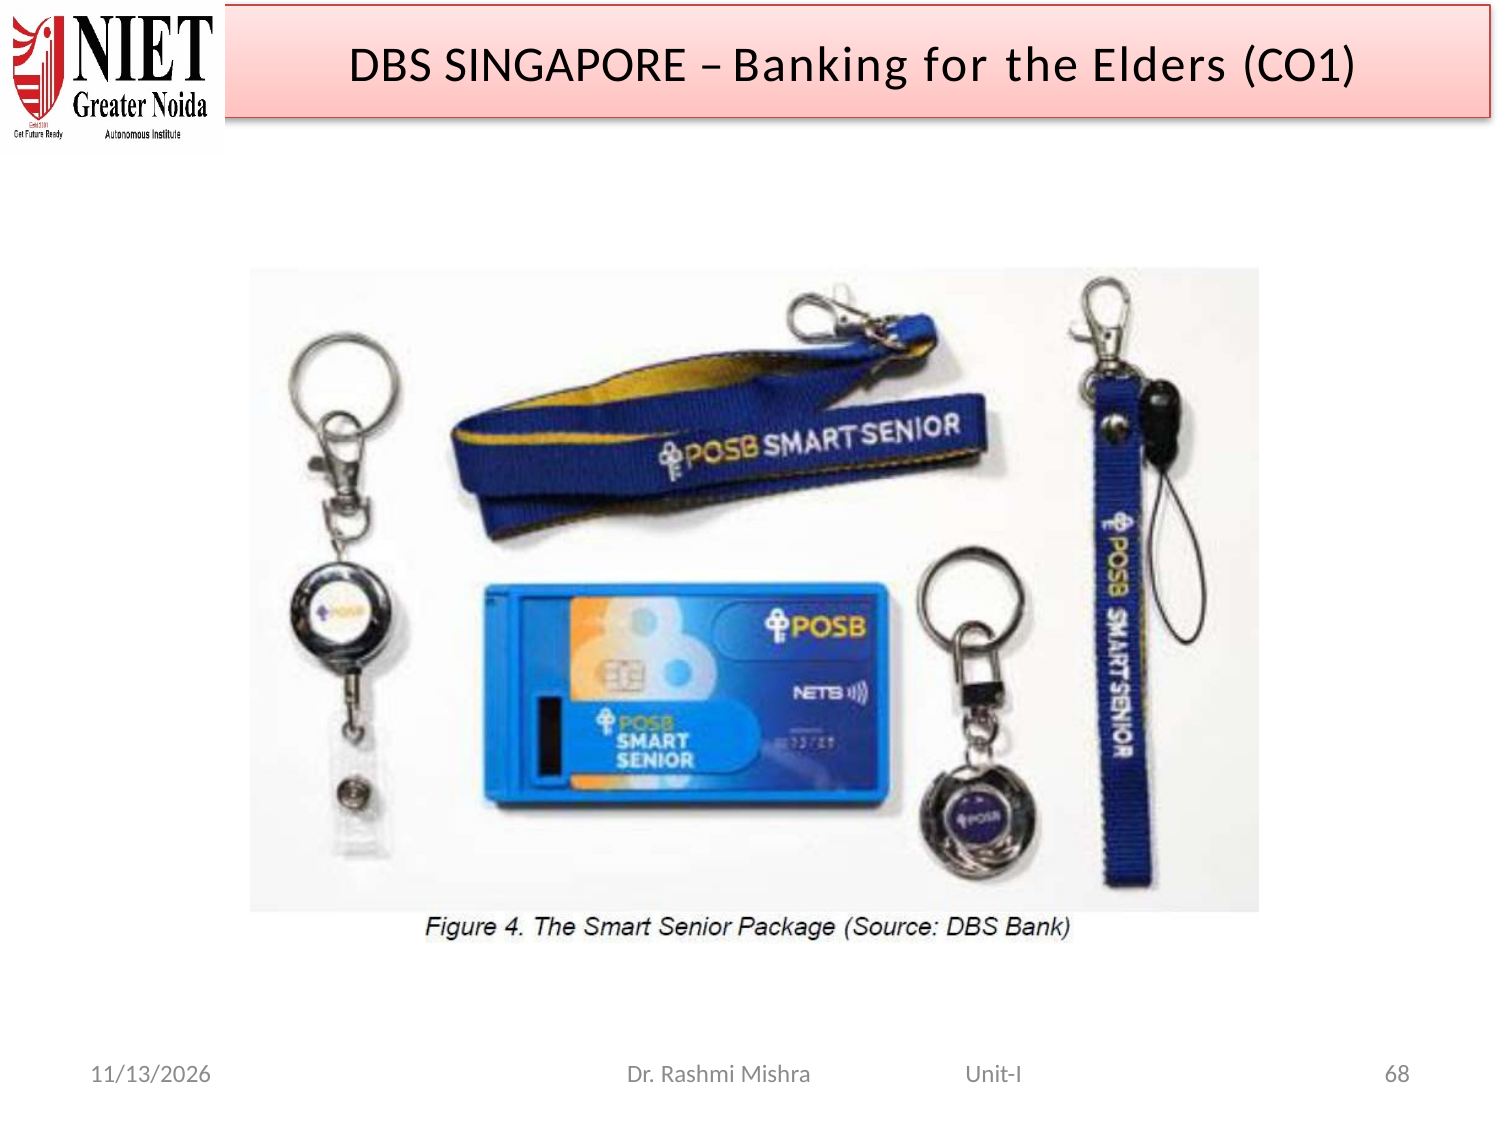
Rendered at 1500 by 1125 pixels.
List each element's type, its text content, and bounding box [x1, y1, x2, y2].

slide_number 68 [1074, 1042, 1425, 1103]
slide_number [75, 1042, 412, 1103]
footer Dr. Rashmi Mishra Unit-I [412, 1042, 1074, 1103]
text_box DBS SINGAPORE – Banking for the Elders (CO1) [228, 4, 1491, 118]
text_box [249, 263, 1259, 944]
picture [0, 0, 226, 156]
